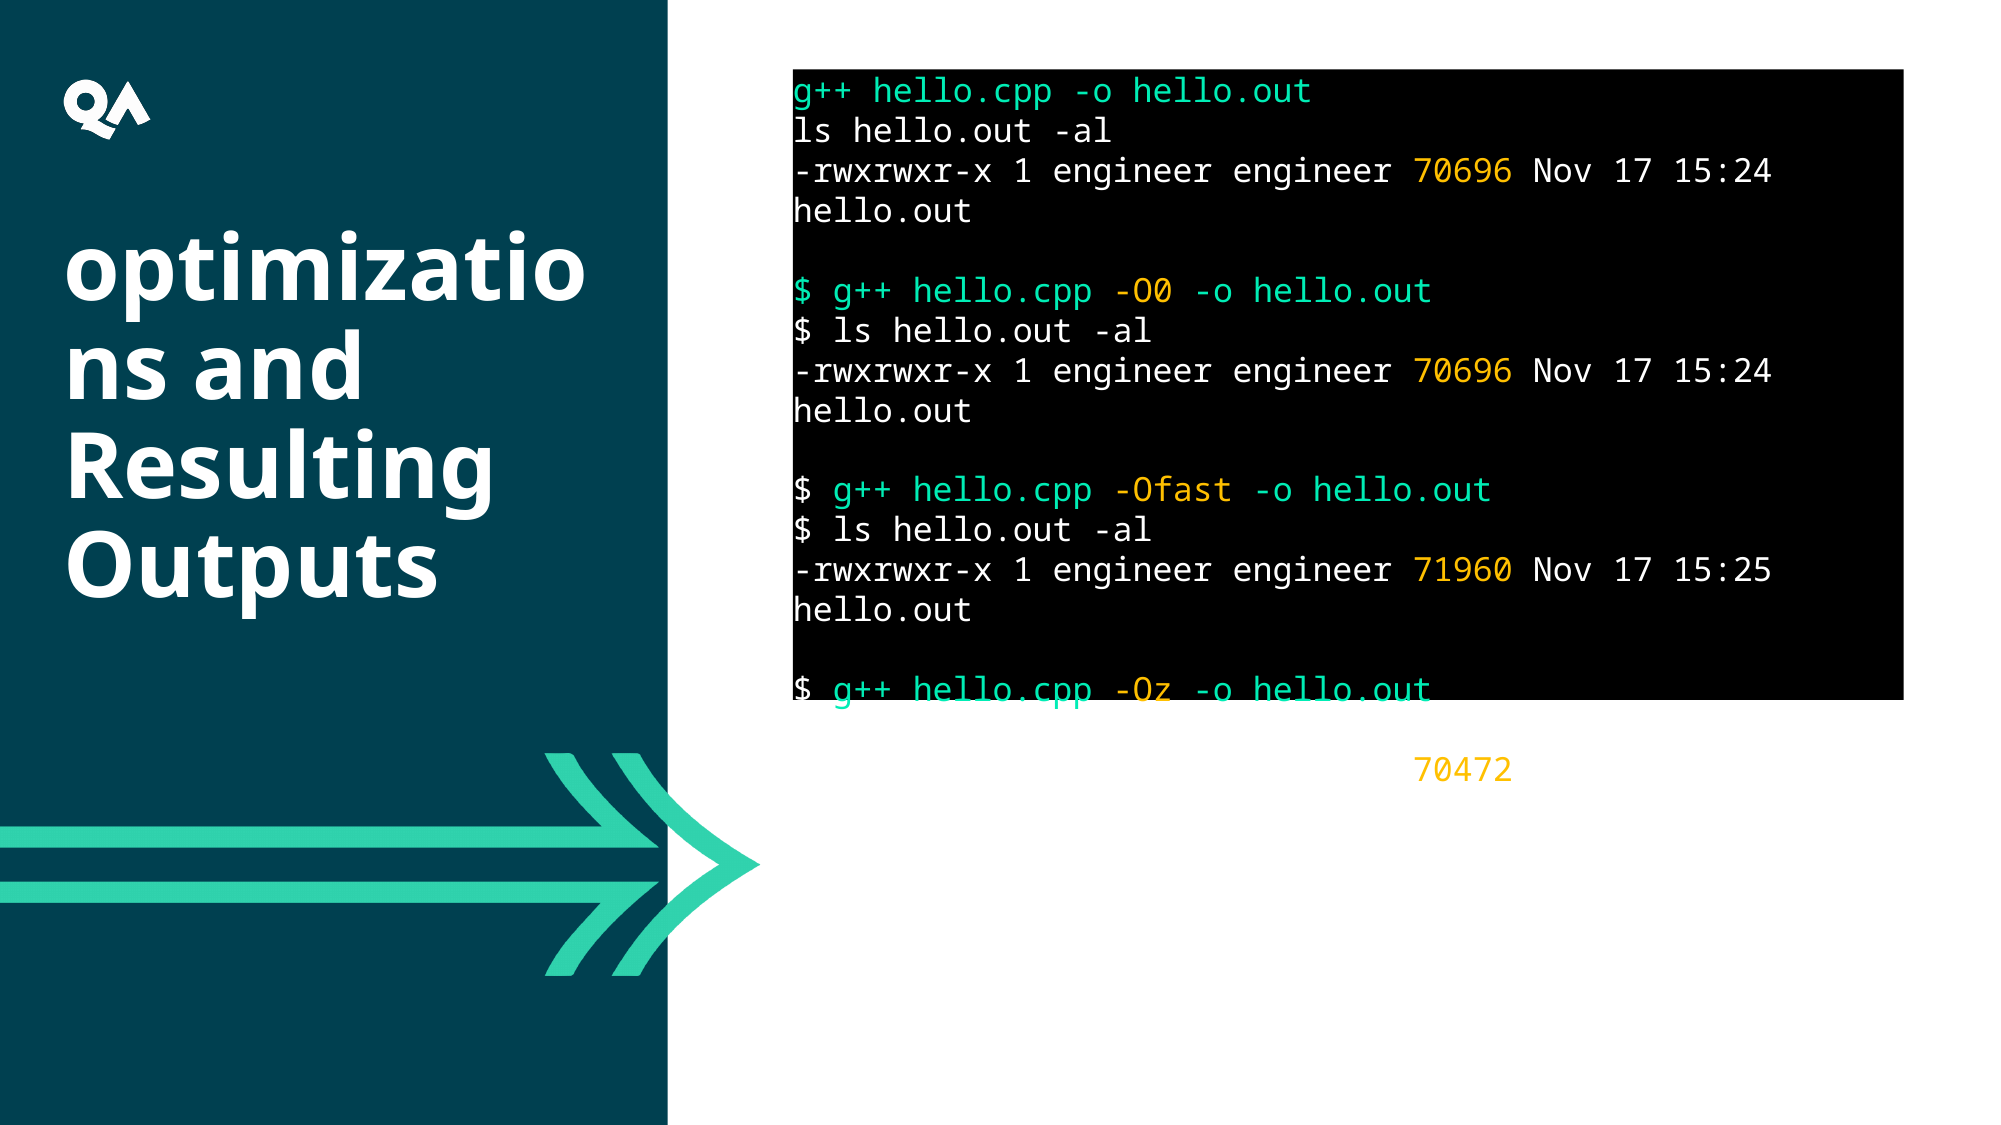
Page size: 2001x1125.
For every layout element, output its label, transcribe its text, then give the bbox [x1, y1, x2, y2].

picture [0, 882, 657, 975]
picture [0, 754, 657, 847]
picture [64, 80, 114, 139]
picture [613, 727, 775, 995]
picture [107, 83, 149, 124]
list optimizations and Resulting Outputs [63, 221, 628, 673]
list g++ hello.cpp -o hello.out ls hello.out -al -rwxrwxr-x 1 engineer engineer 70696 Nov 17 15:24 hello.out $ g++ hello.cpp -O0 -o hello.out $ ls hello.out -al -rwxrwxr-x 1 engineer engineer 70696 Nov 17 15:24 hello.out $ g++ hello.cpp -Ofast -o hello.out $ ls hello.out -al -rwxrwxr-x 1 engineer engineer 71960 Nov 17 15:25 hello.out $ g++ hello.cpp -Oz -o hello.out $ ls hello.out -al -rwxrwxr-x 1 engineer engineer 70472 Nov 17 15:24 hello.out [792, 69, 1904, 700]
